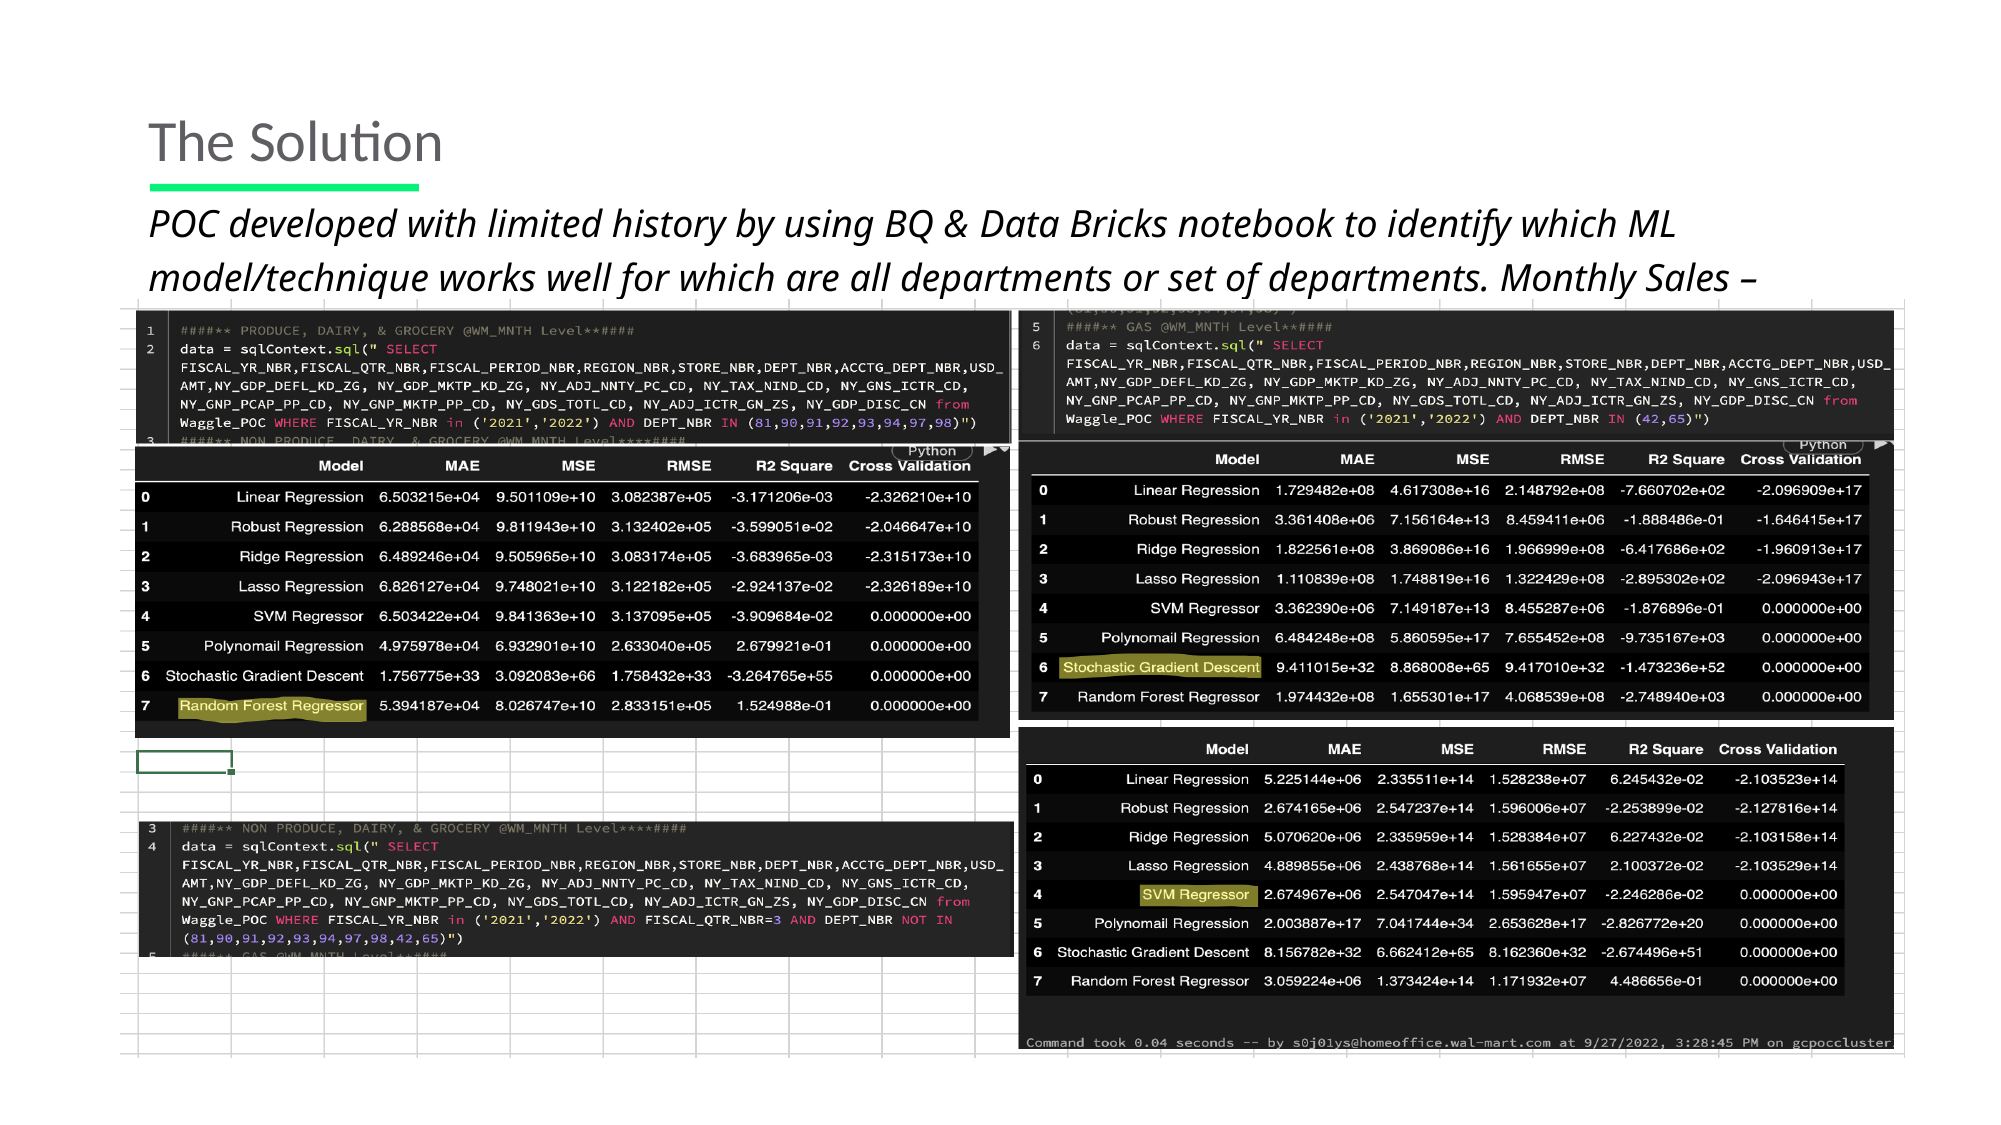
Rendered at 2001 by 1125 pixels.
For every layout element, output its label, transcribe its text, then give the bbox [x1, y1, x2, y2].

list The Solution [133, 103, 1846, 183]
picture [120, 299, 1905, 1058]
list POC developed with limited history by using BQ & Data Bricks notebook to identify which ML model/technique works well for which are all departments or set of departments. Monthly Sales – [133, 183, 1846, 299]
